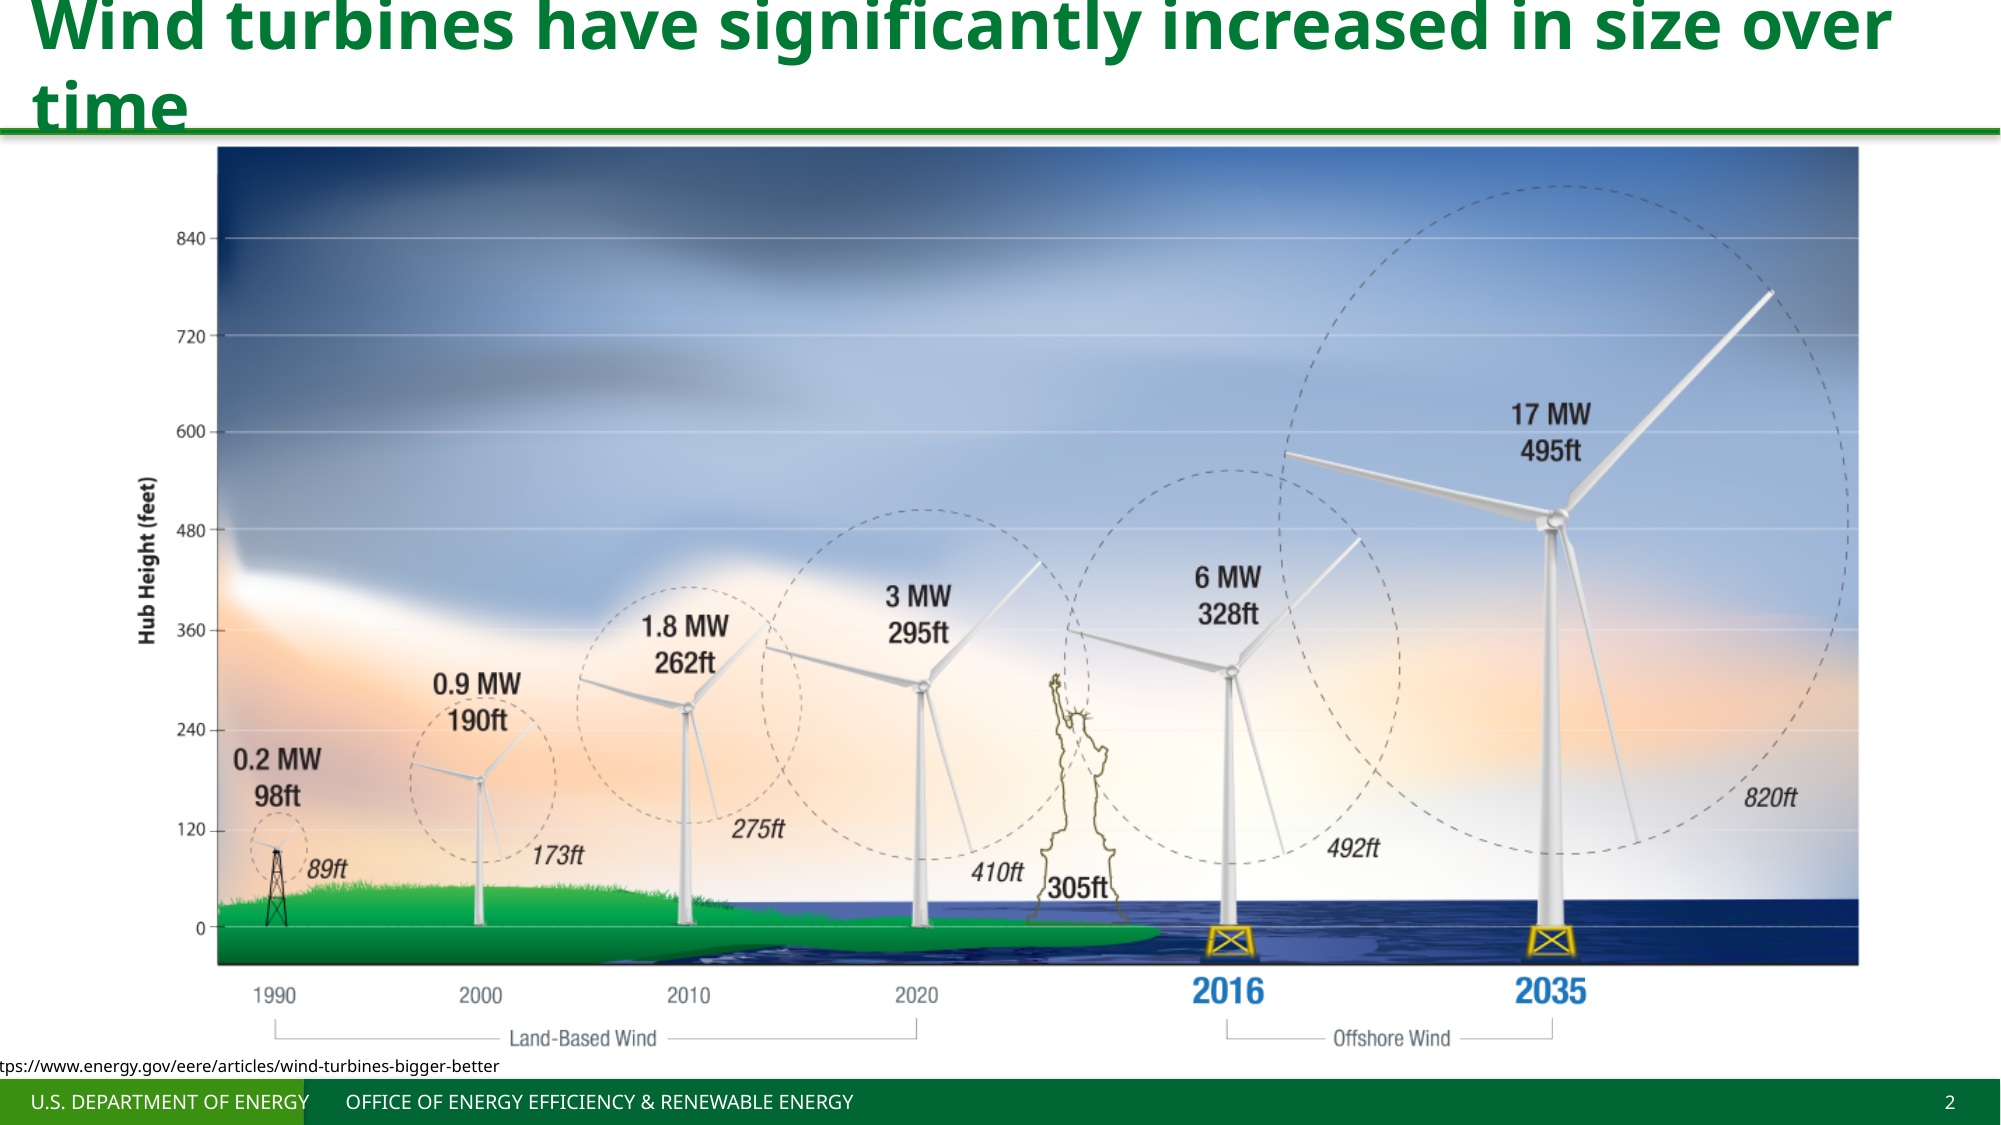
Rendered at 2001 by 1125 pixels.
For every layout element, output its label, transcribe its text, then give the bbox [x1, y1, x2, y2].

text_box https://www.energy.gov/eere/articles/wind-turbines-bigger-better [0, 1048, 516, 1083]
title Wind turbines have significantly increased in size over time [16, 0, 1988, 128]
picture [117, 118, 1883, 1066]
